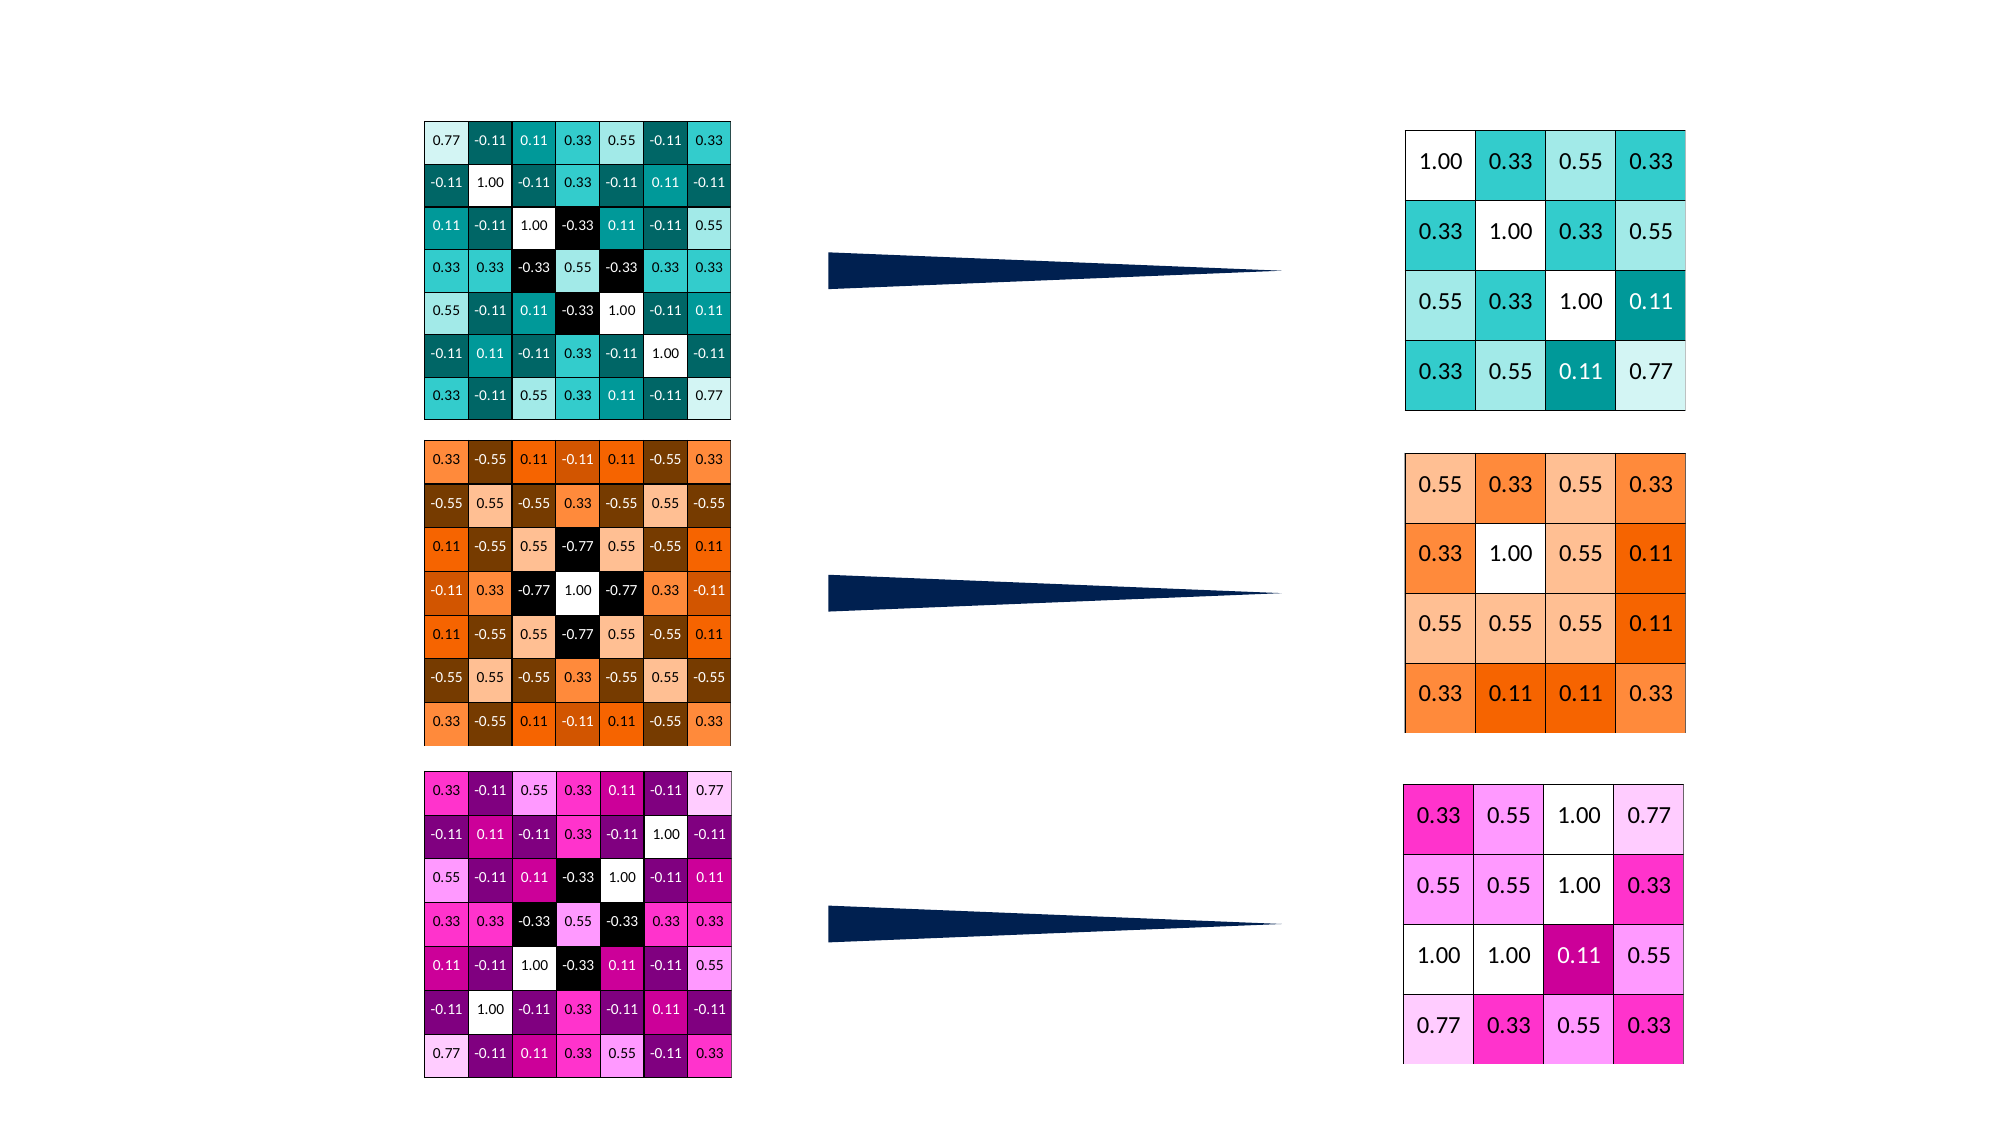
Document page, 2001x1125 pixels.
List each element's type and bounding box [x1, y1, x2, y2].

text_box [424, 121, 1687, 1078]
